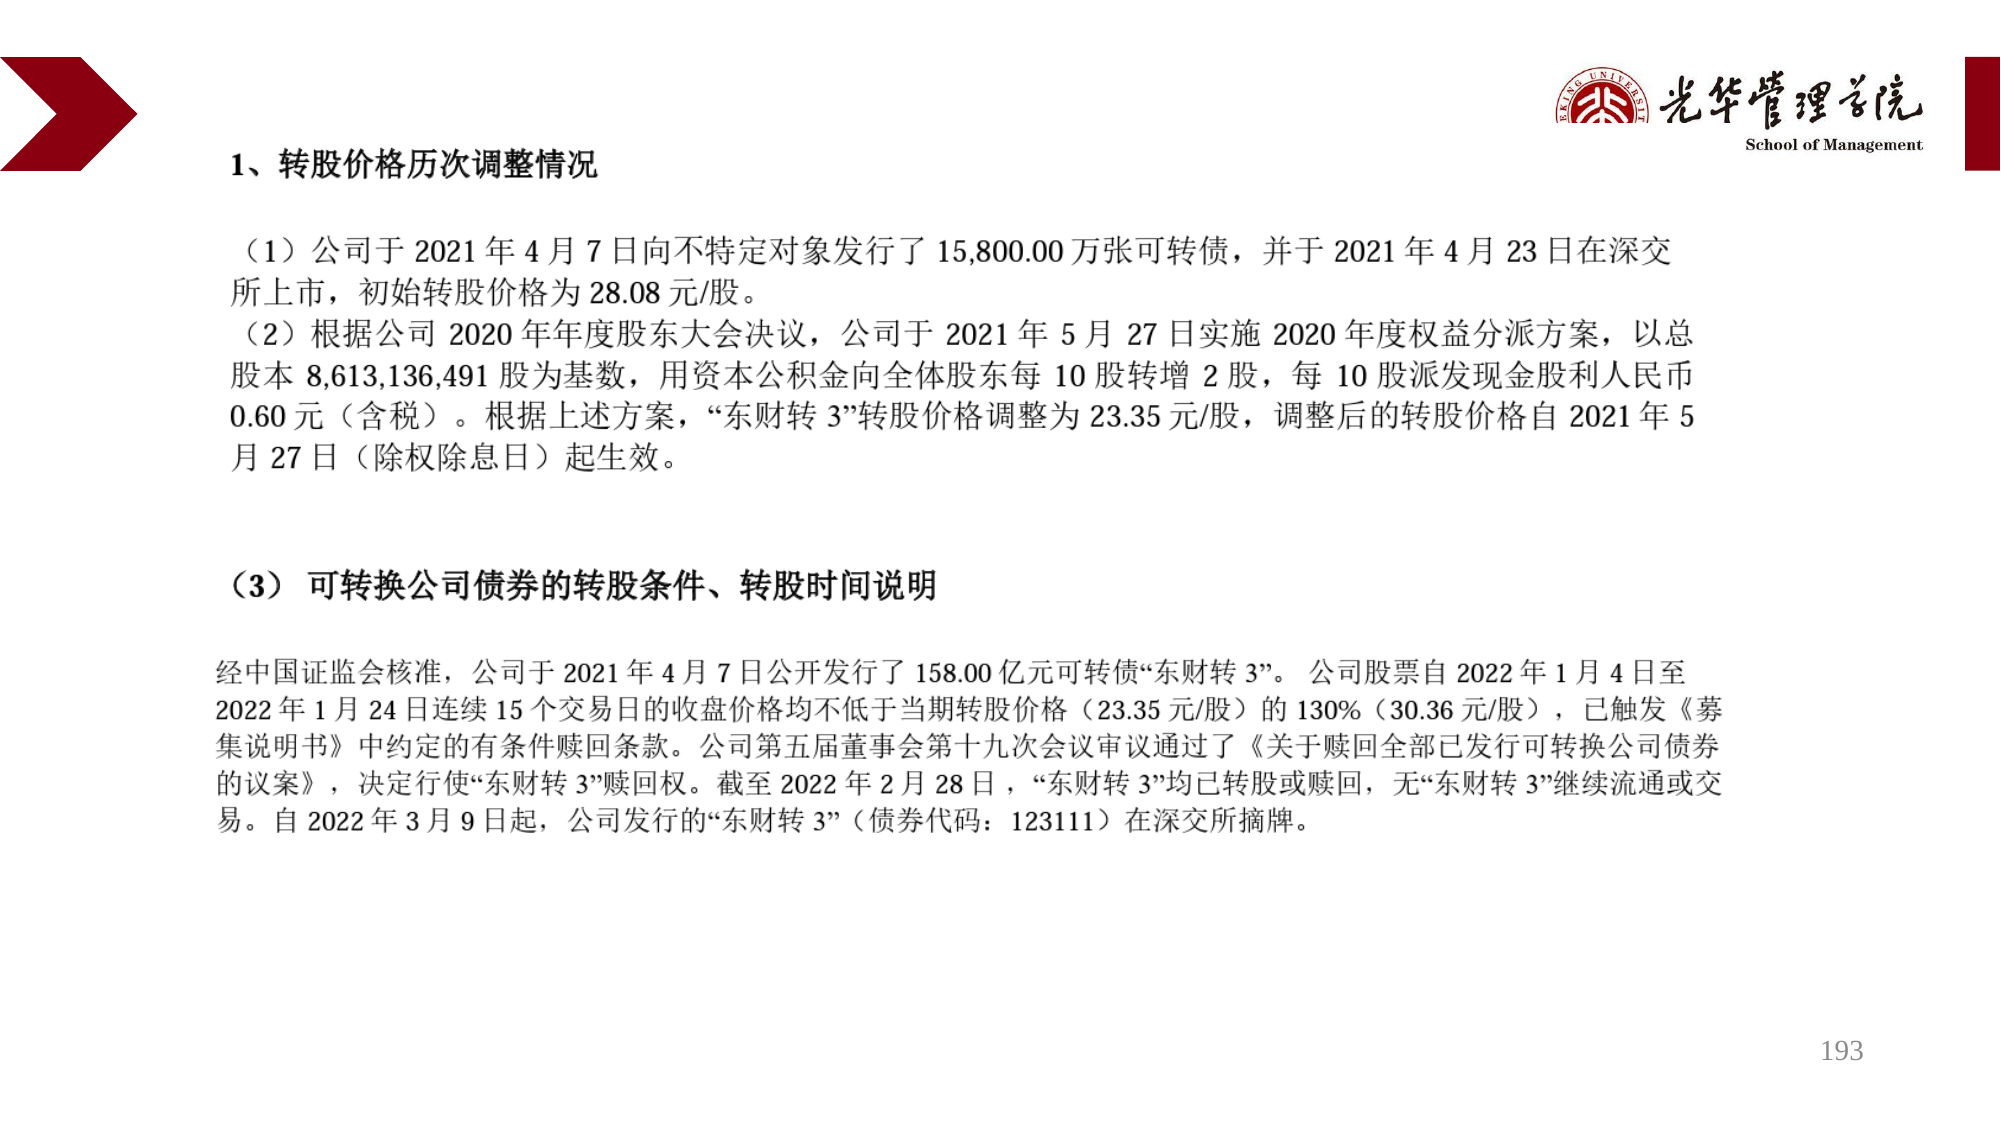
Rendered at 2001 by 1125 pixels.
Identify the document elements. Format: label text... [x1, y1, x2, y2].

picture [199, 27, 1965, 492]
slide_number 193 [1429, 1018, 1880, 1079]
picture [184, 544, 1745, 854]
